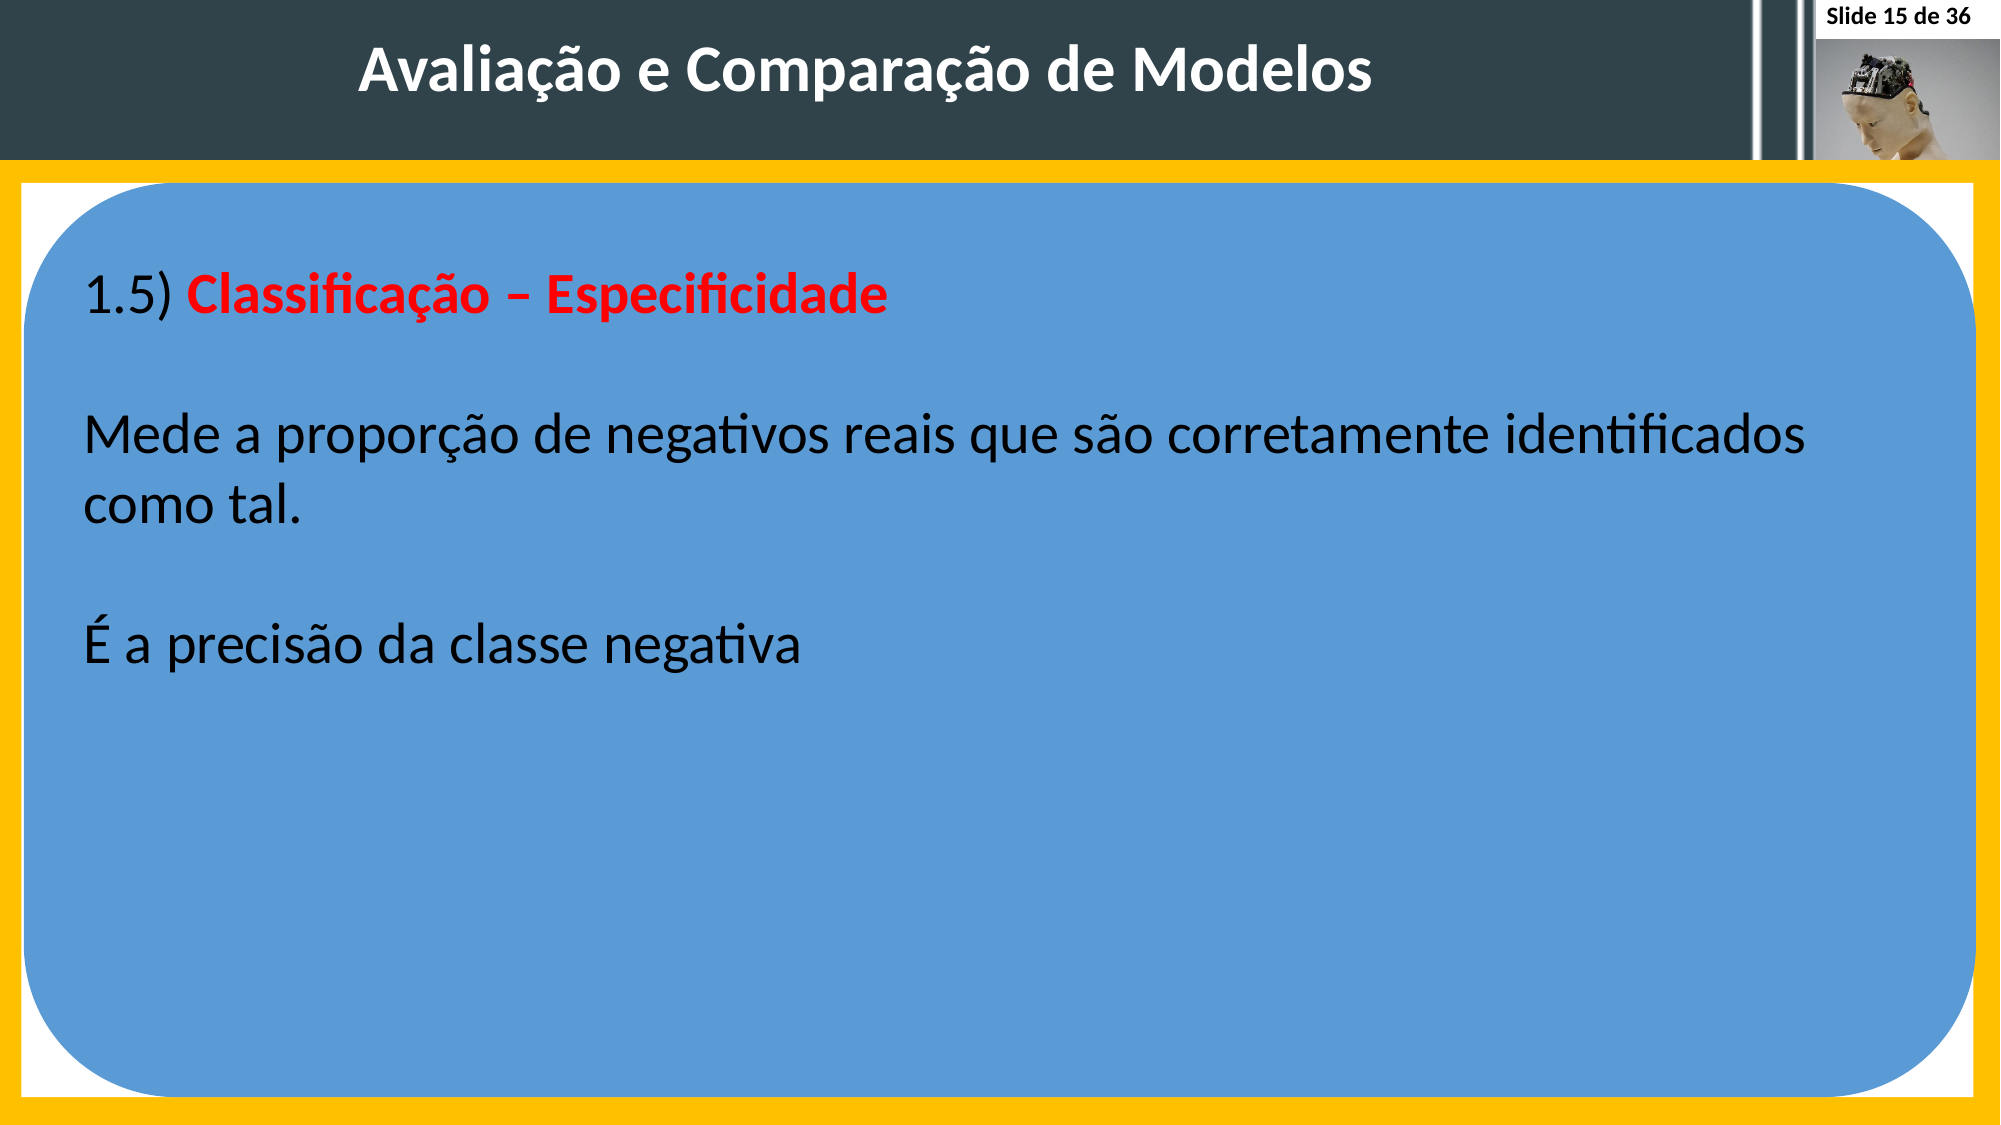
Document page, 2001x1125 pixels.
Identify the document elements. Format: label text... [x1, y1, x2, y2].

picture [0, 0, 2000, 161]
text_box [1843, 980, 1974, 1098]
text_box [1844, 182, 1974, 300]
text_box 1.5) Classificação – Especificidade Mede a proporção de negativos reais que são corretamente identificados como tal. É a precisão da classe negativa [22, 181, 1978, 1099]
text_box [0, 159, 2000, 1125]
text_box [20, 182, 157, 1098]
